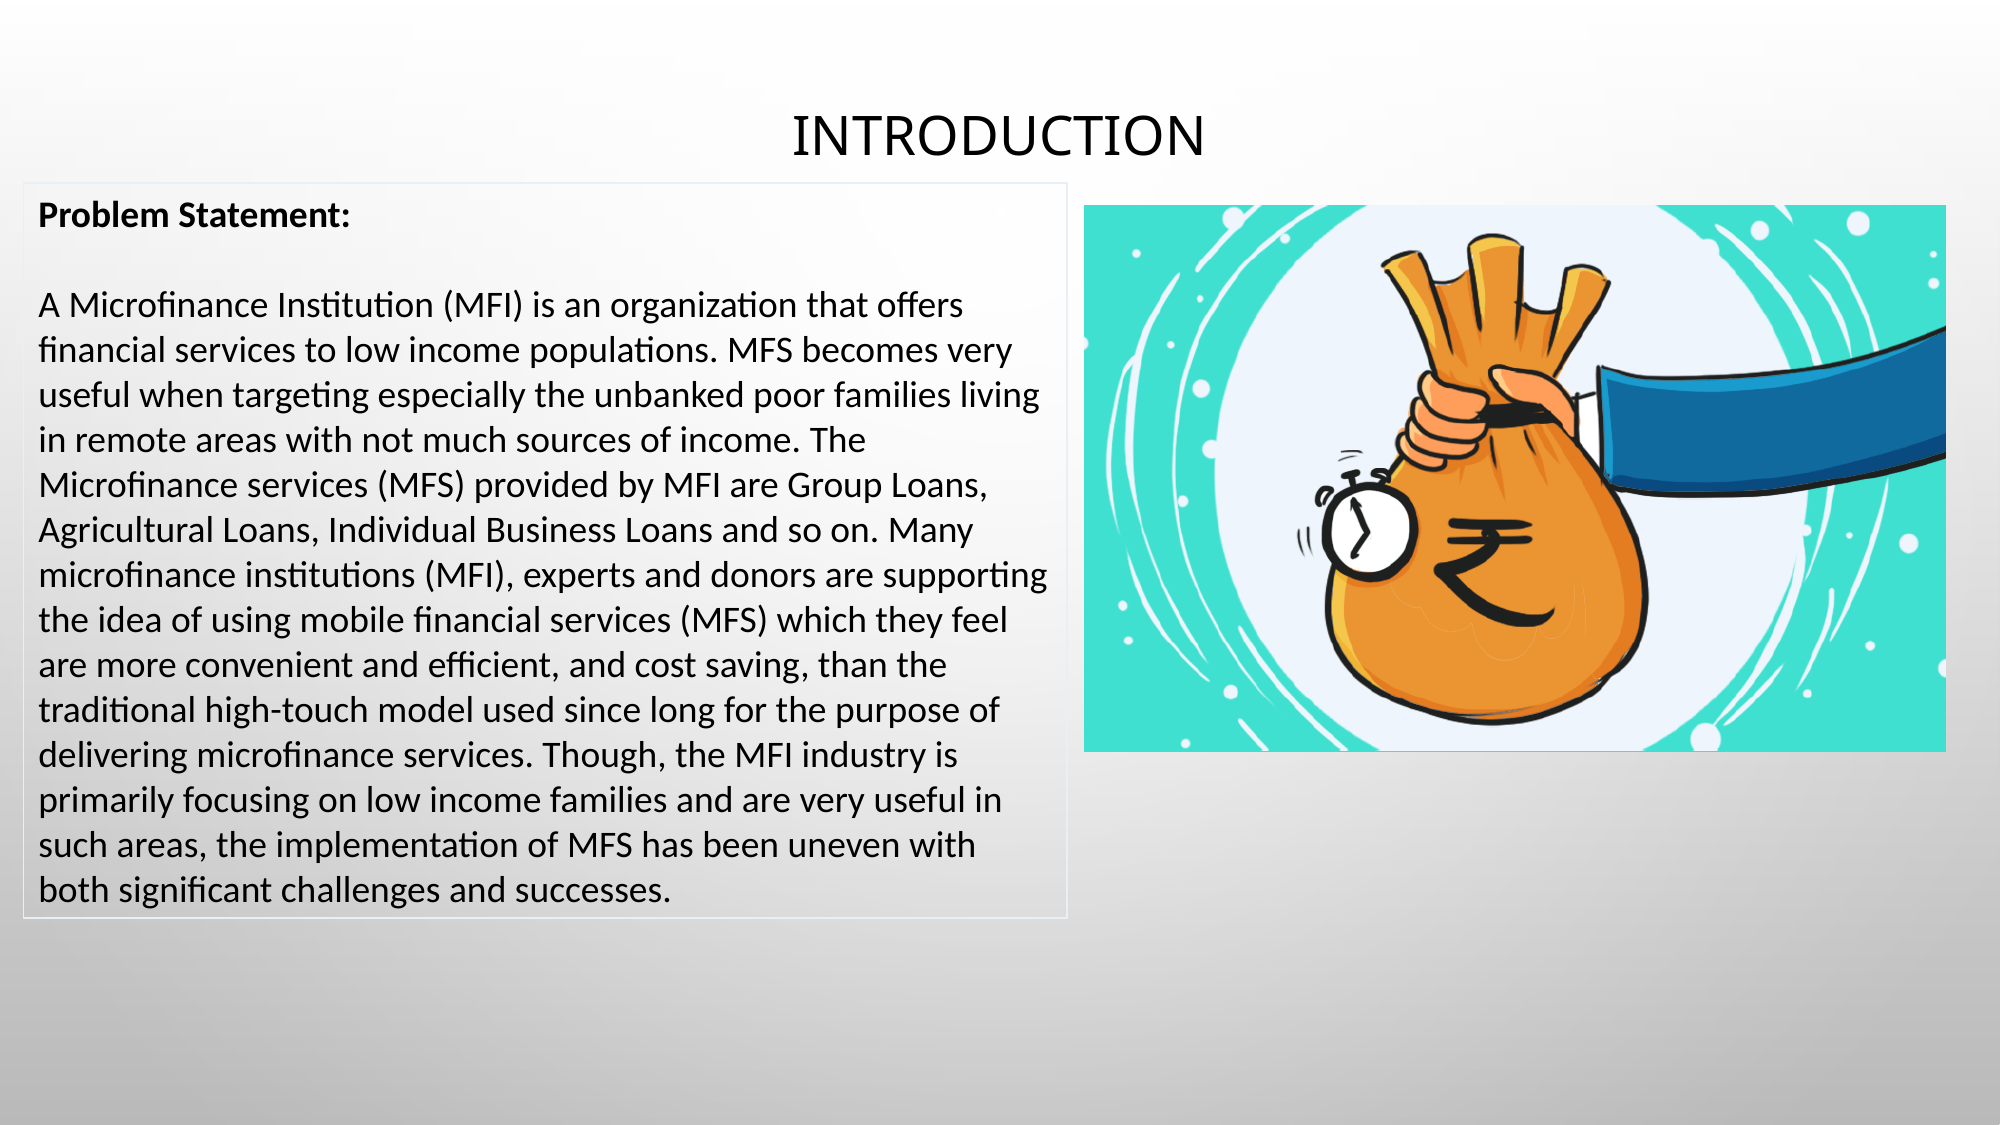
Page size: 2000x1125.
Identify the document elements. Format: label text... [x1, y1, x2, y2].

title Introduction [249, 99, 1750, 175]
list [1083, 205, 1946, 753]
picture [0, 0, 2000, 1125]
text_box Problem Statement: A Microfinance Institution (MFI) is an organization that offers financial services to low income populations. MFS becomes very useful when targeting especially the unbanked poor families living in remote areas with not much sources of income. The Microfinance services (MFS) provided by MFI are Group Loans, Agricultural Loans, Individual Business Loans and so on. Many microfinance institutions (MFI), experts and donors are supporting the idea of using mobile financial services (MFS) which they feel are more convenient and efficient, and cost saving, than the traditional high-touch model used since long for the purpose of delivering microfinance services. Though, the MFI industry is primarily focusing on low income families and are very useful in such areas, the implementation of MFS has been uneven with both significant challenges and successes. [23, 182, 1067, 918]
